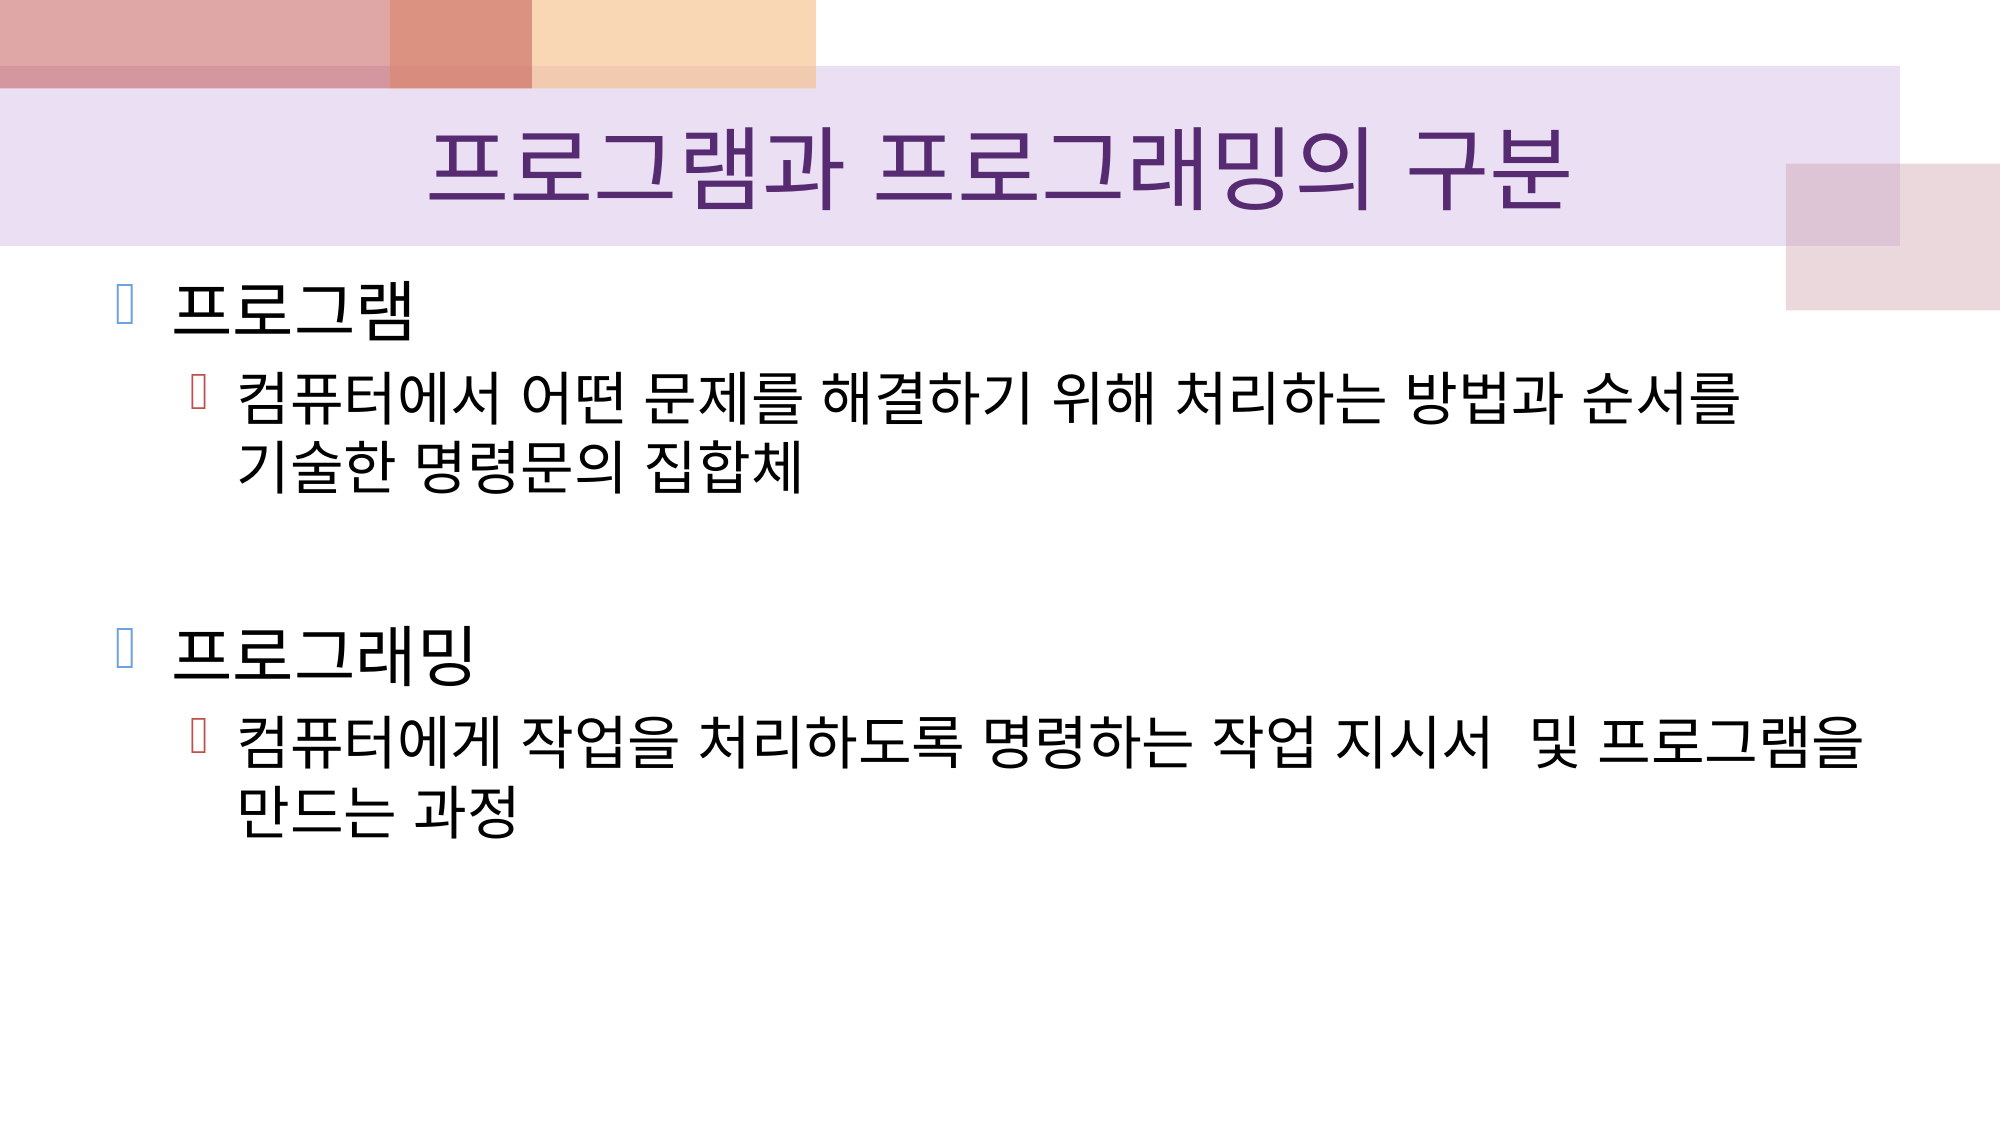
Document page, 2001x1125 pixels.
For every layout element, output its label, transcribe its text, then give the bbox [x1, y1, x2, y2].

title 프로그램과 프로그래밍의 구분 [99, 88, 1900, 246]
list 프로그램 컴퓨터에서 어떤 문제를 해결하기 위해 처리하는 방법과 순서를 기술한 명령문의 집합체 프로그래밍 컴퓨터에게 작업을 처리하도록 명령하는 작업 지시서 및 프로그램을 만드는 과정 [99, 262, 1900, 1005]
